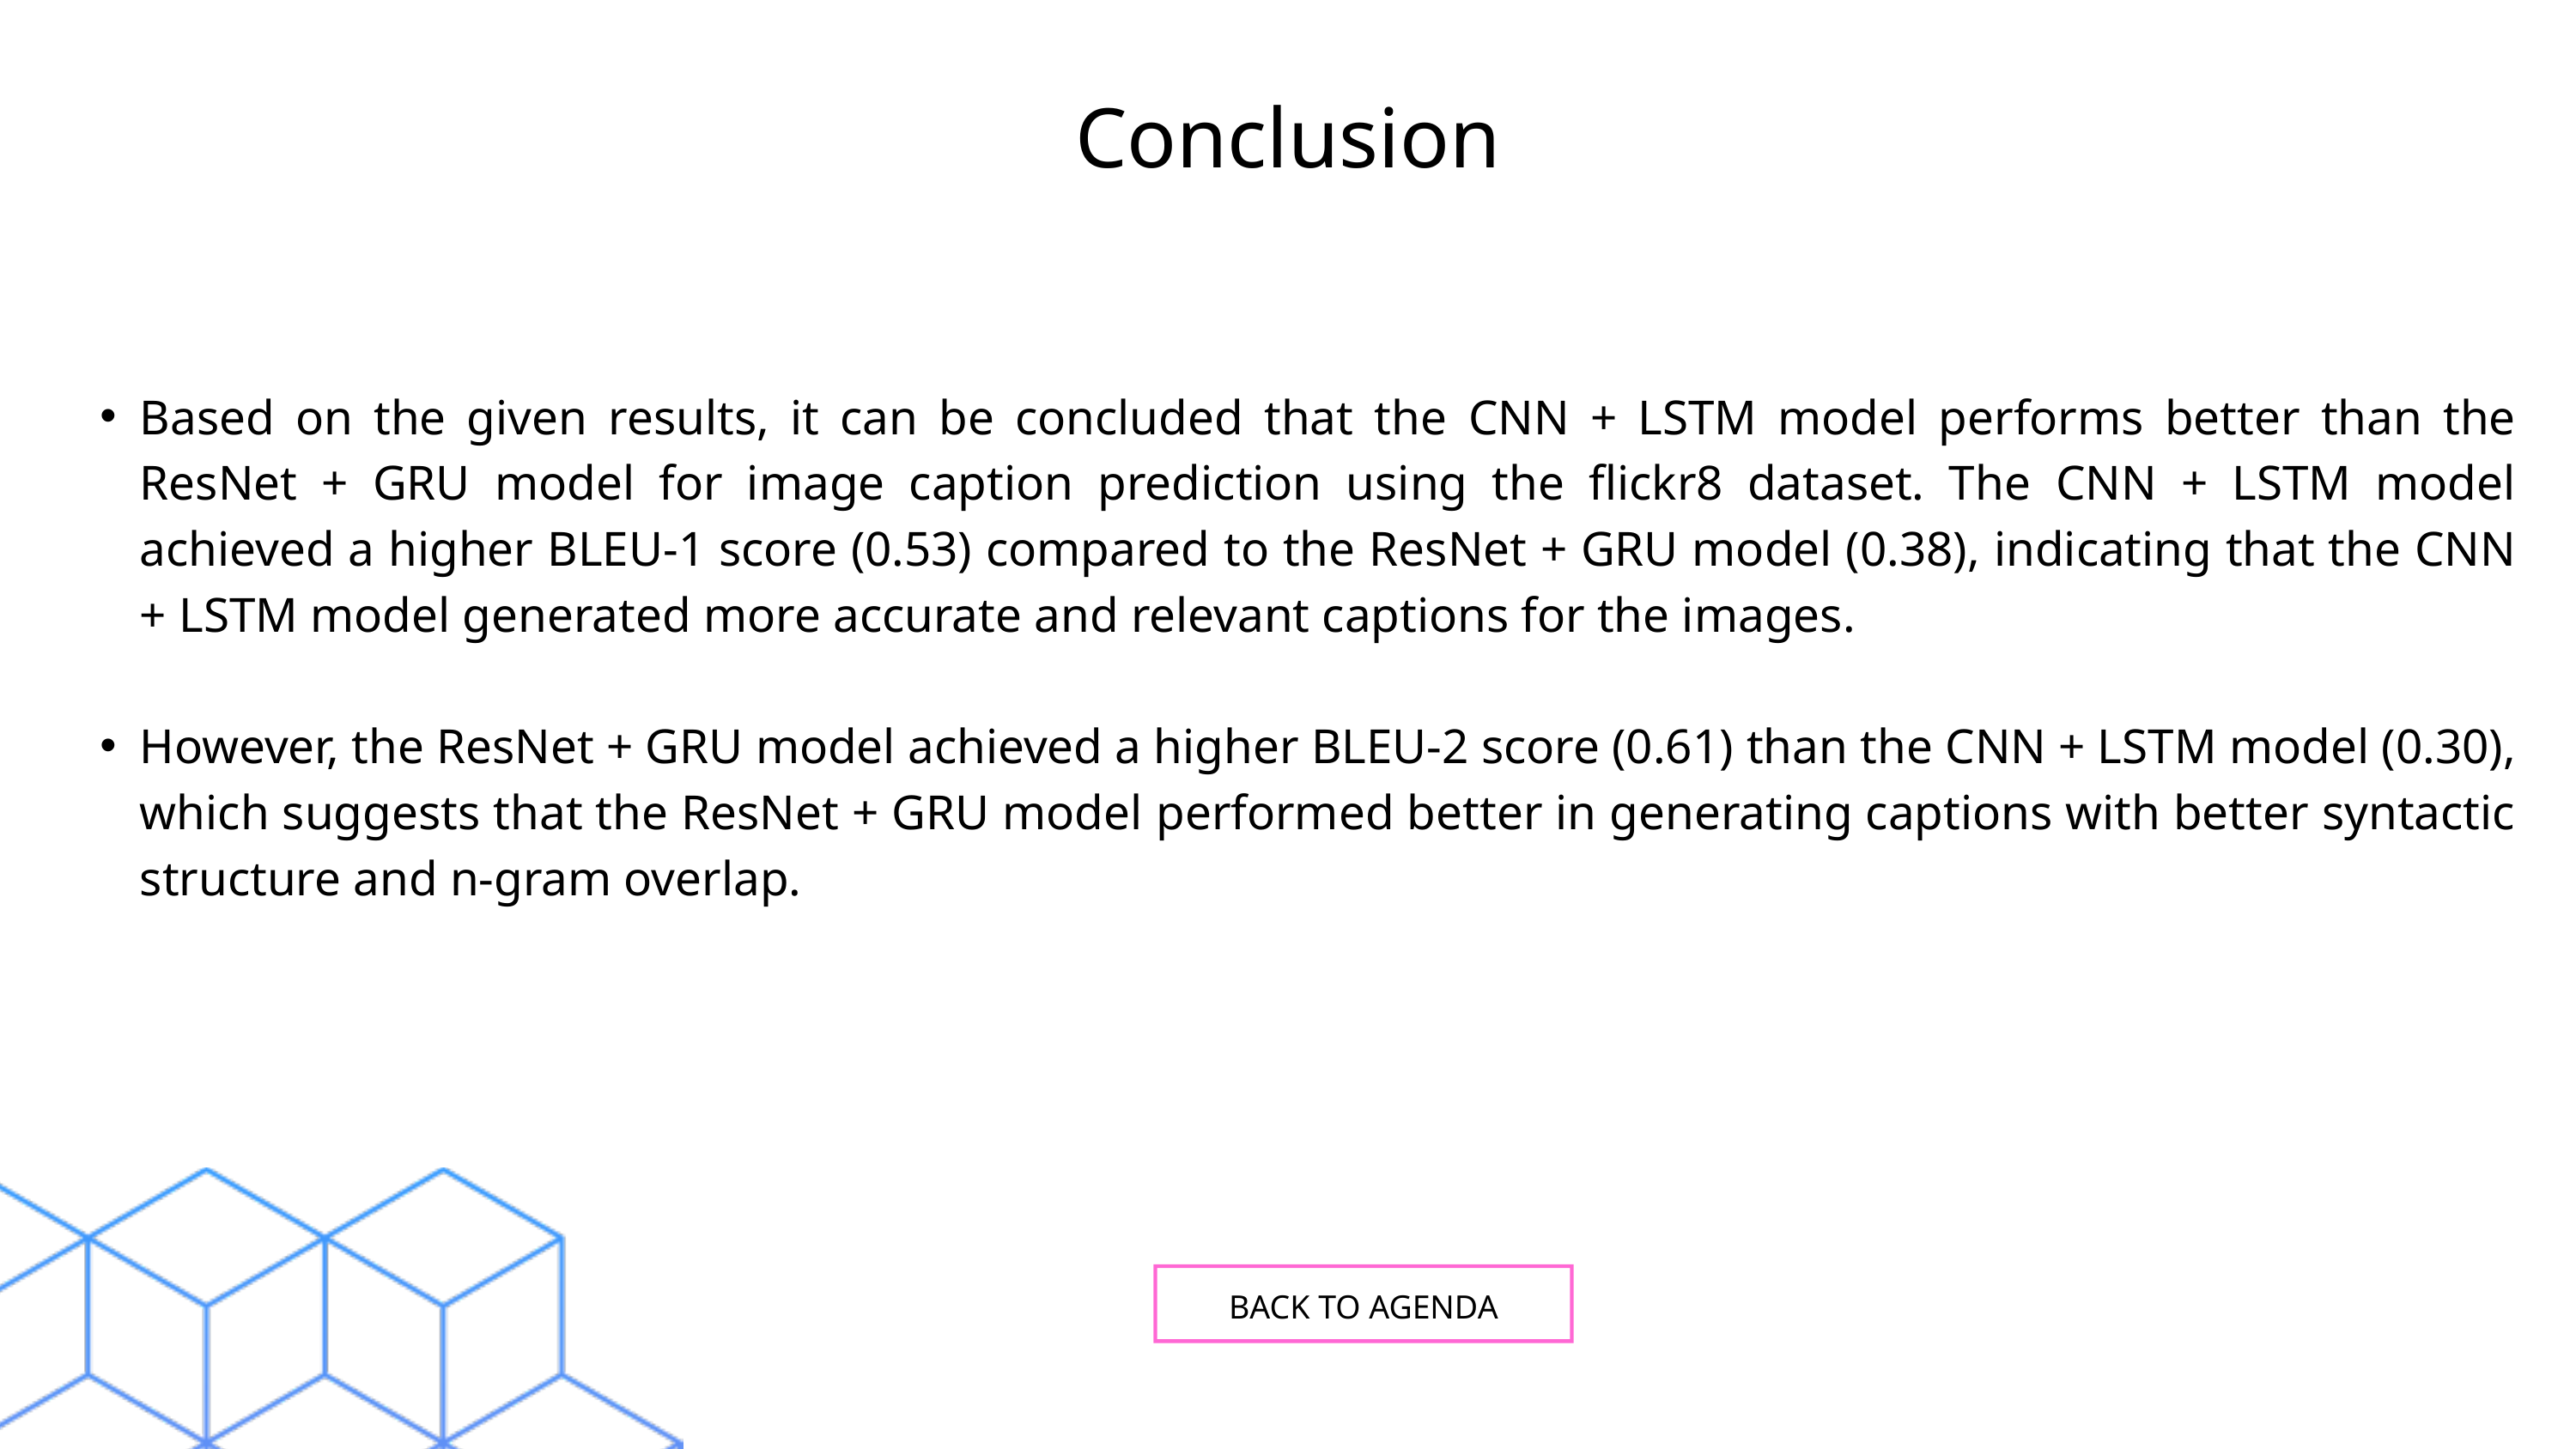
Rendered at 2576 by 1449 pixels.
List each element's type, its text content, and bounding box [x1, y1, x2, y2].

text_box [0, 1167, 683, 1449]
text_box Based on the given results, it can be concluded that the CNN + LSTM model performs better than the ResNet + GRU model for image caption prediction using the flickr8 dataset. The CNN + LSTM model achieved a higher BLEU-1 score (0.53) compared to the ResNet + GRU model (0.38), indicating that the CNN + LSTM model generated more accurate and relevant captions for the images.​ However, the ResNet + GRU model achieved a higher BLEU-2 score (0.61) than the CNN + LSTM model (0.30), which suggests that the ResNet + GRU model performed better in generating captions with better syntactic structure and n-gram overlap.​ [59, 378, 2517, 966]
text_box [1153, 1264, 1574, 1343]
text_box Conclusion [349, 68, 2227, 185]
